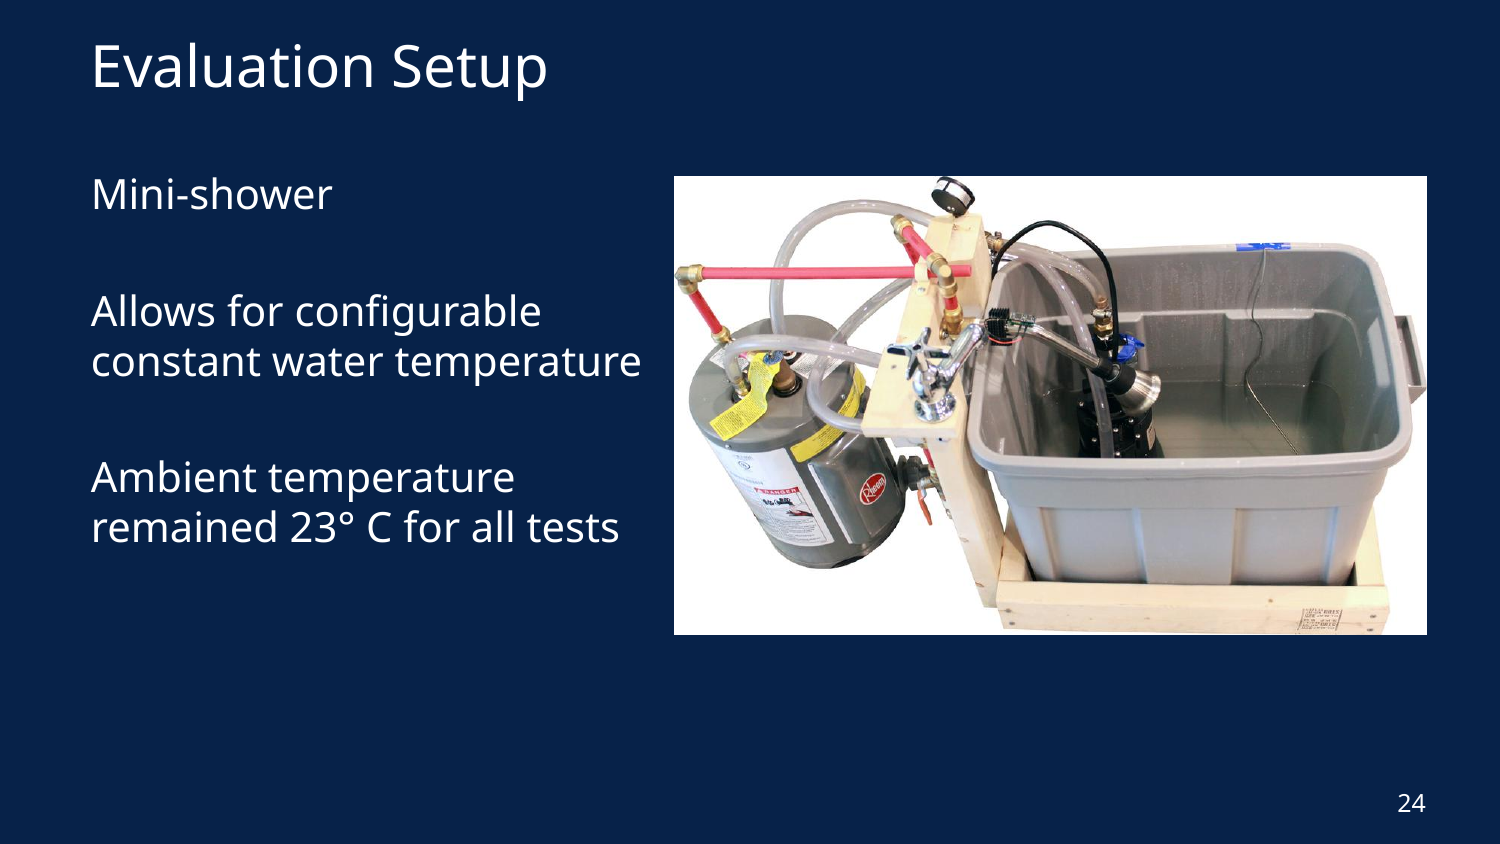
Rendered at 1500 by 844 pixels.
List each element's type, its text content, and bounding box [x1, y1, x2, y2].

picture [674, 176, 1427, 636]
title Evaluation Setup [76, 22, 1427, 121]
list Mini-shower Allows for configurable constant water temperature Ambient temperature remained 23° C for all tests [76, 160, 689, 759]
slide_number 24 [1088, 782, 1427, 828]
